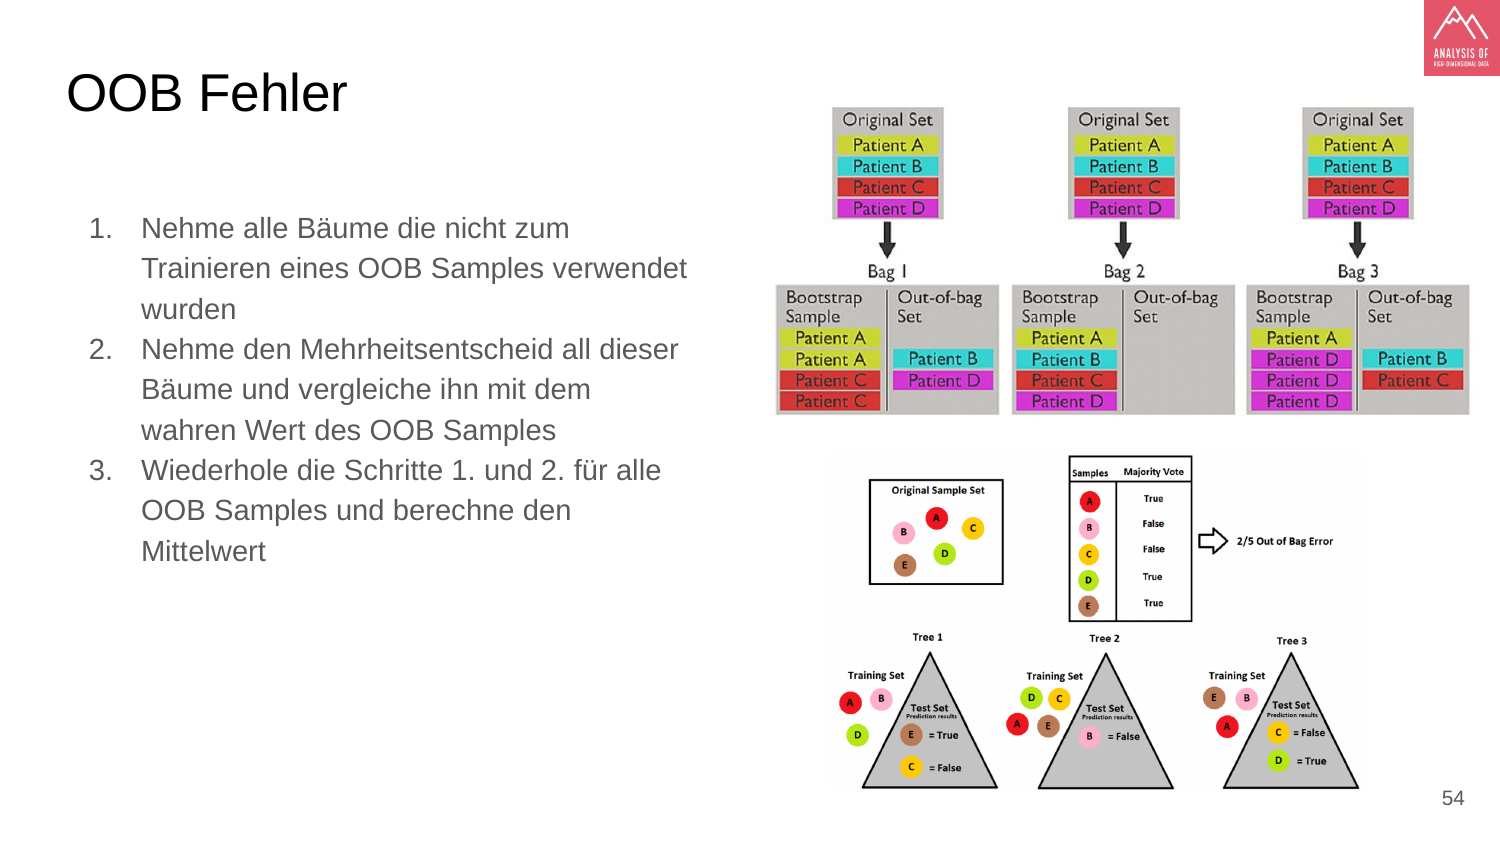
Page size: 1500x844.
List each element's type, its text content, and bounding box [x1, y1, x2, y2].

picture [1424, 0, 1500, 76]
slide_number ‹#› [1389, 764, 1480, 830]
picture [749, 84, 1480, 423]
title OOB Fehler [51, 43, 1449, 138]
picture [829, 453, 1364, 791]
list Nehme alle Bäume die nicht zum Trainieren eines OOB Samples verwendet wurden Nehme den Mehrheitsentscheid all dieser Bäume und vergleiche ihn mit dem wahren Wert des OOB Samples Wiederhole die Schritte 1. und 2. für alle OOB Samples und berechne den Mittelwert [51, 189, 708, 750]
